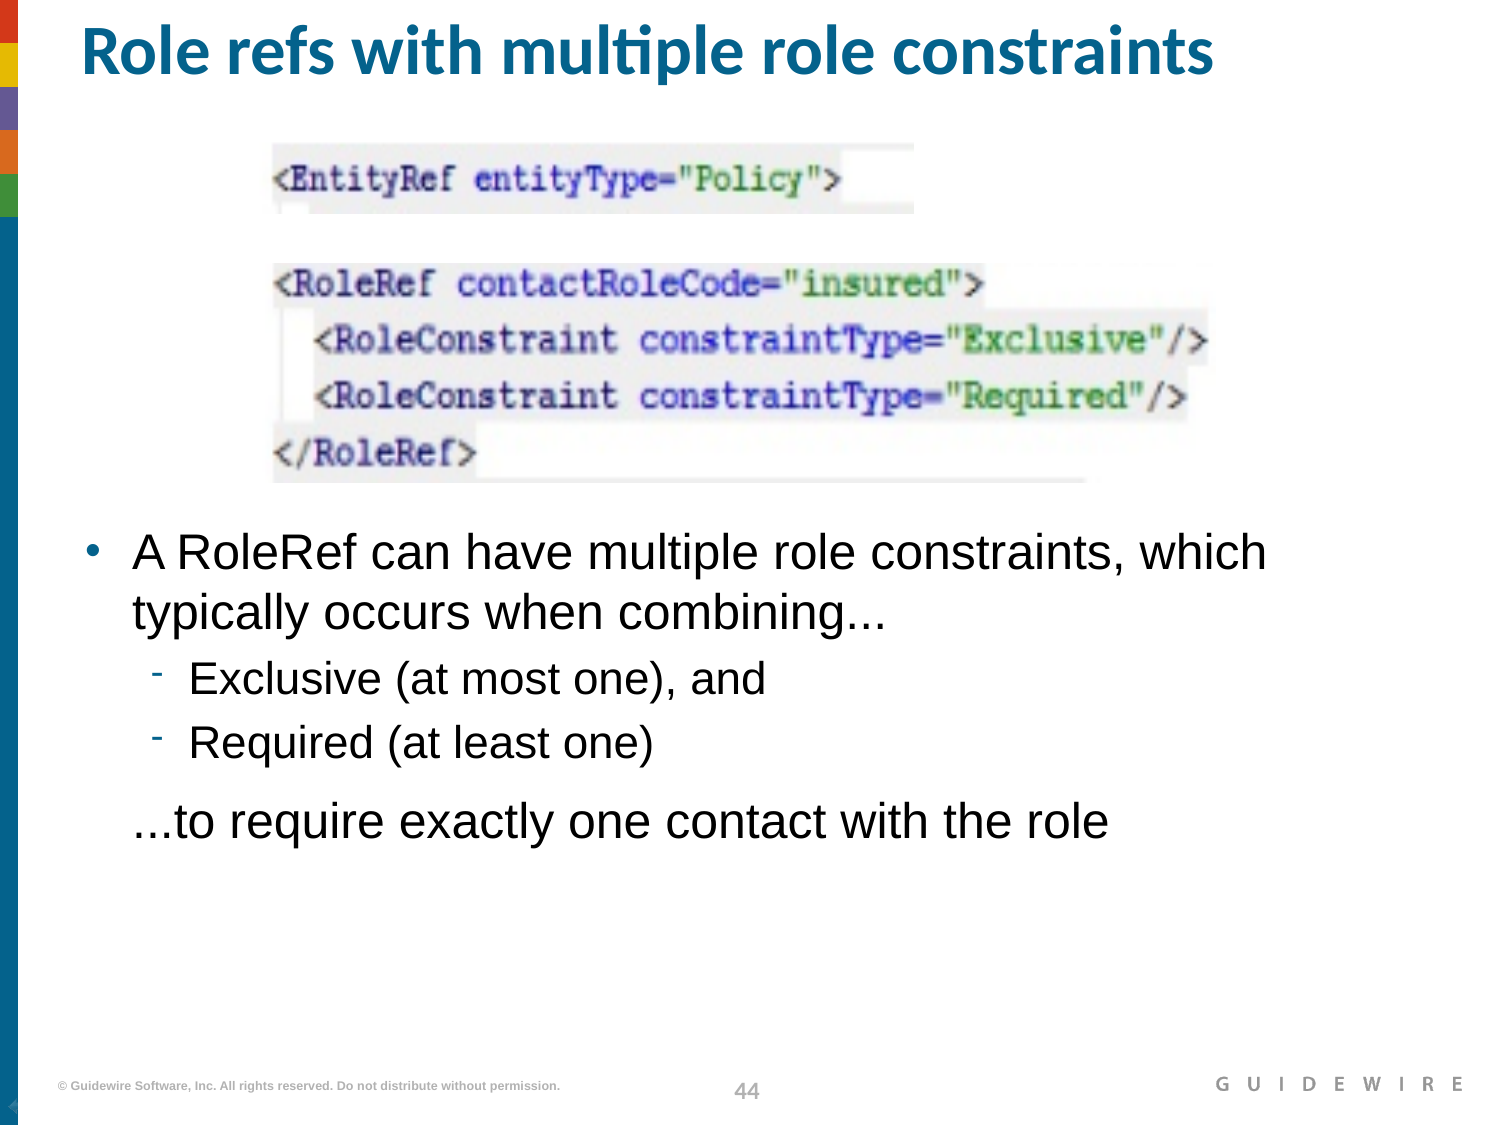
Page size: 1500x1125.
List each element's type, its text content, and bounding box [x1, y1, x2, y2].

picture [1215, 1073, 1480, 1096]
list A RoleRef can have multiple role constraints, which typically occurs when combining... Exclusive (at most one), and Required (at least one) ...to require exactly one contact with the role [85, 519, 1450, 1049]
picture [261, 263, 1216, 483]
picture [10, 1101, 18, 1111]
title Role refs with multiple role constraints [81, 19, 1446, 142]
picture [249, 141, 915, 214]
picture [0, 0, 18, 216]
